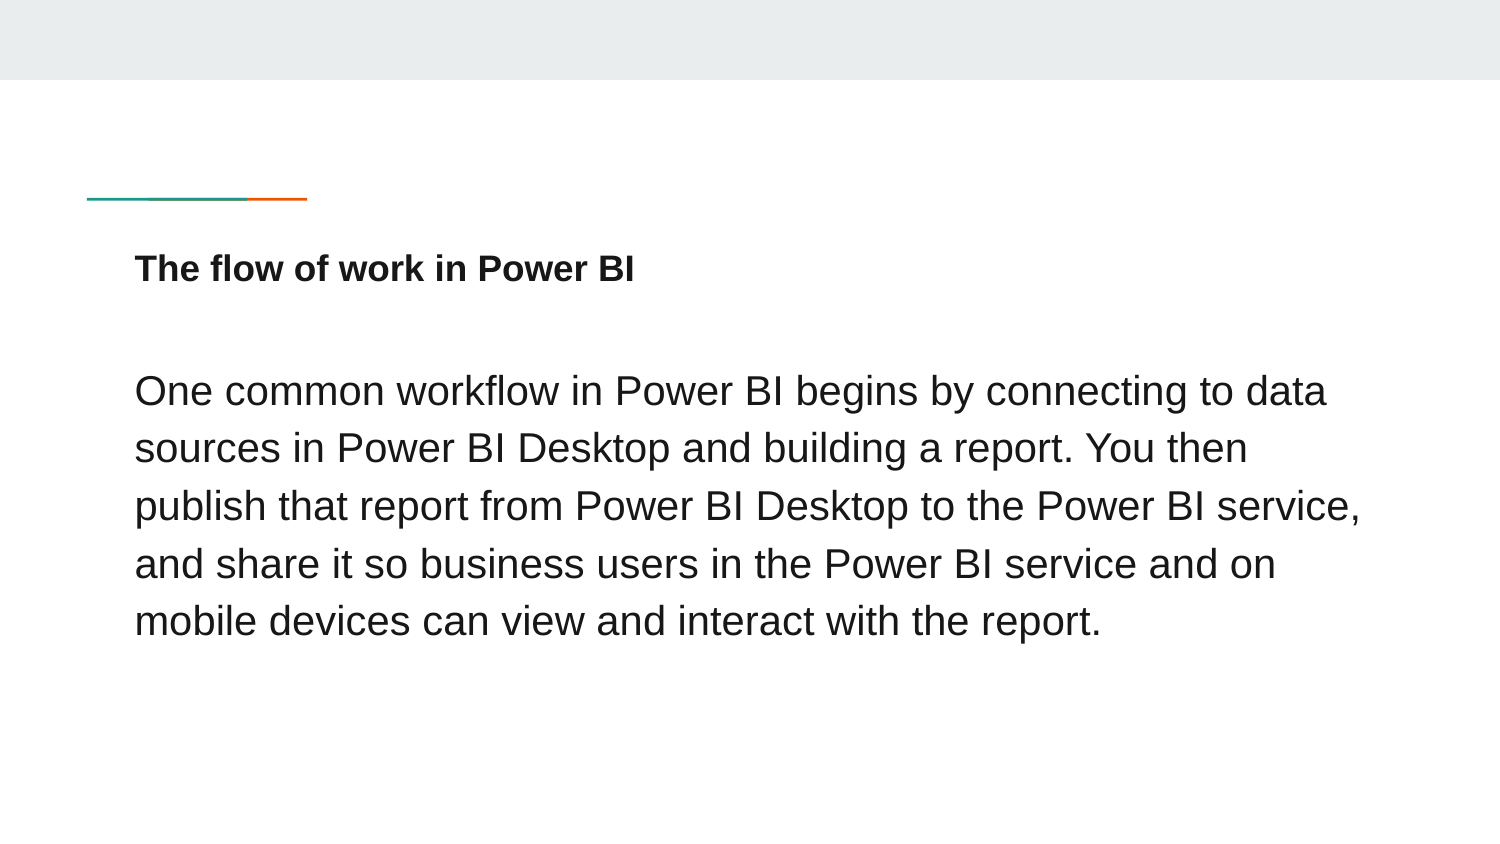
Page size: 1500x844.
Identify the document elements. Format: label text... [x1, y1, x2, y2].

title The flow of work in Power BI [119, 216, 1381, 305]
list One common workflow in Power BI begins by connecting to data sources in Power BI Desktop and building a report. You then publish that report from Power BI Desktop to the Power BI service, and share it so business users in the Power BI service and on mobile devices can view and interact with the report. [119, 341, 1381, 712]
